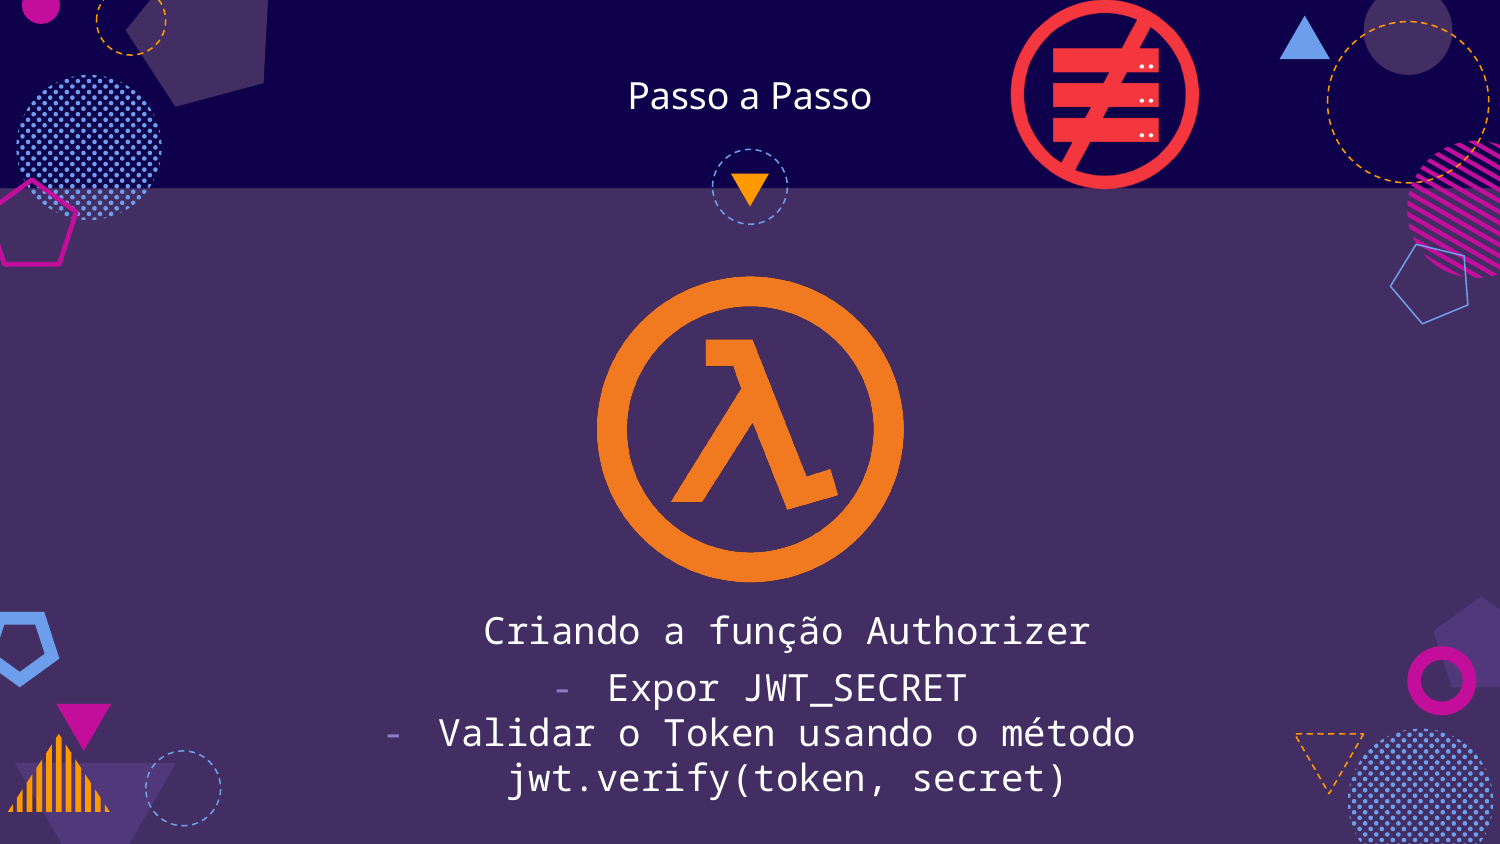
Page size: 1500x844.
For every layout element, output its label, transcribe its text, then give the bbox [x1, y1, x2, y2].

title Passo a Passo [335, 0, 1000, 189]
picture [1005, 0, 1203, 193]
picture [587, 267, 913, 592]
list Criando a função Authorizer Expor JWT_SECRET Validar o Token usando o método jwt.verify(token, secret) [287, 591, 1213, 830]
